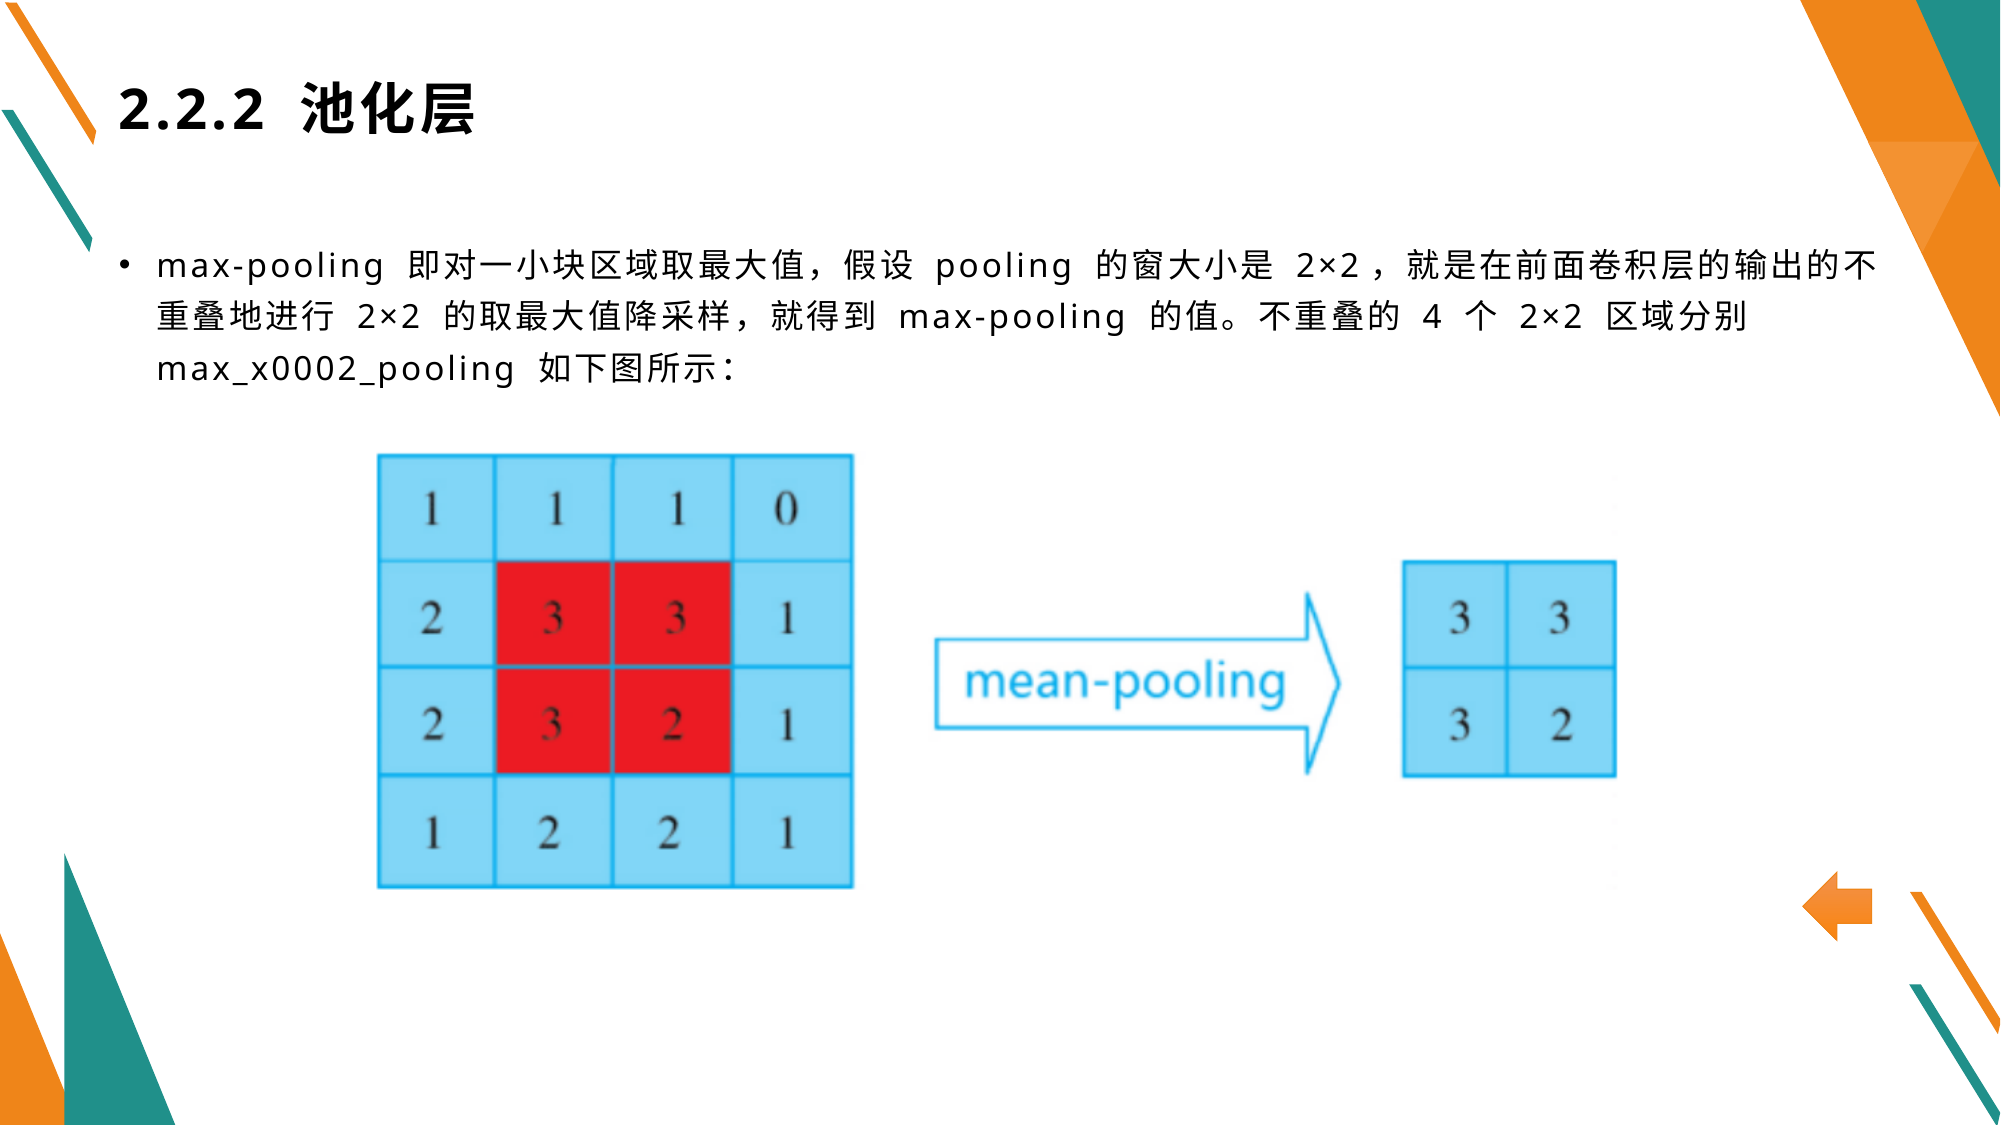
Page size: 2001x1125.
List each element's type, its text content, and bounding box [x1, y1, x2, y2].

title 2.2.2 池化层 [102, 66, 1898, 209]
text_box [1802, 870, 1873, 942]
picture [350, 442, 1650, 921]
list max-pooling 即对一小块区域取最大值，假设 pooling 的窗大小是 2×2，就是在前面卷积层的输出的不重叠地进行 2×2 的取最大值降采样，就得到 max-pooling 的值。不重叠的 4 个 2×2 区域分别max_x0002_pooling 如下图所示： [102, 231, 1898, 1035]
